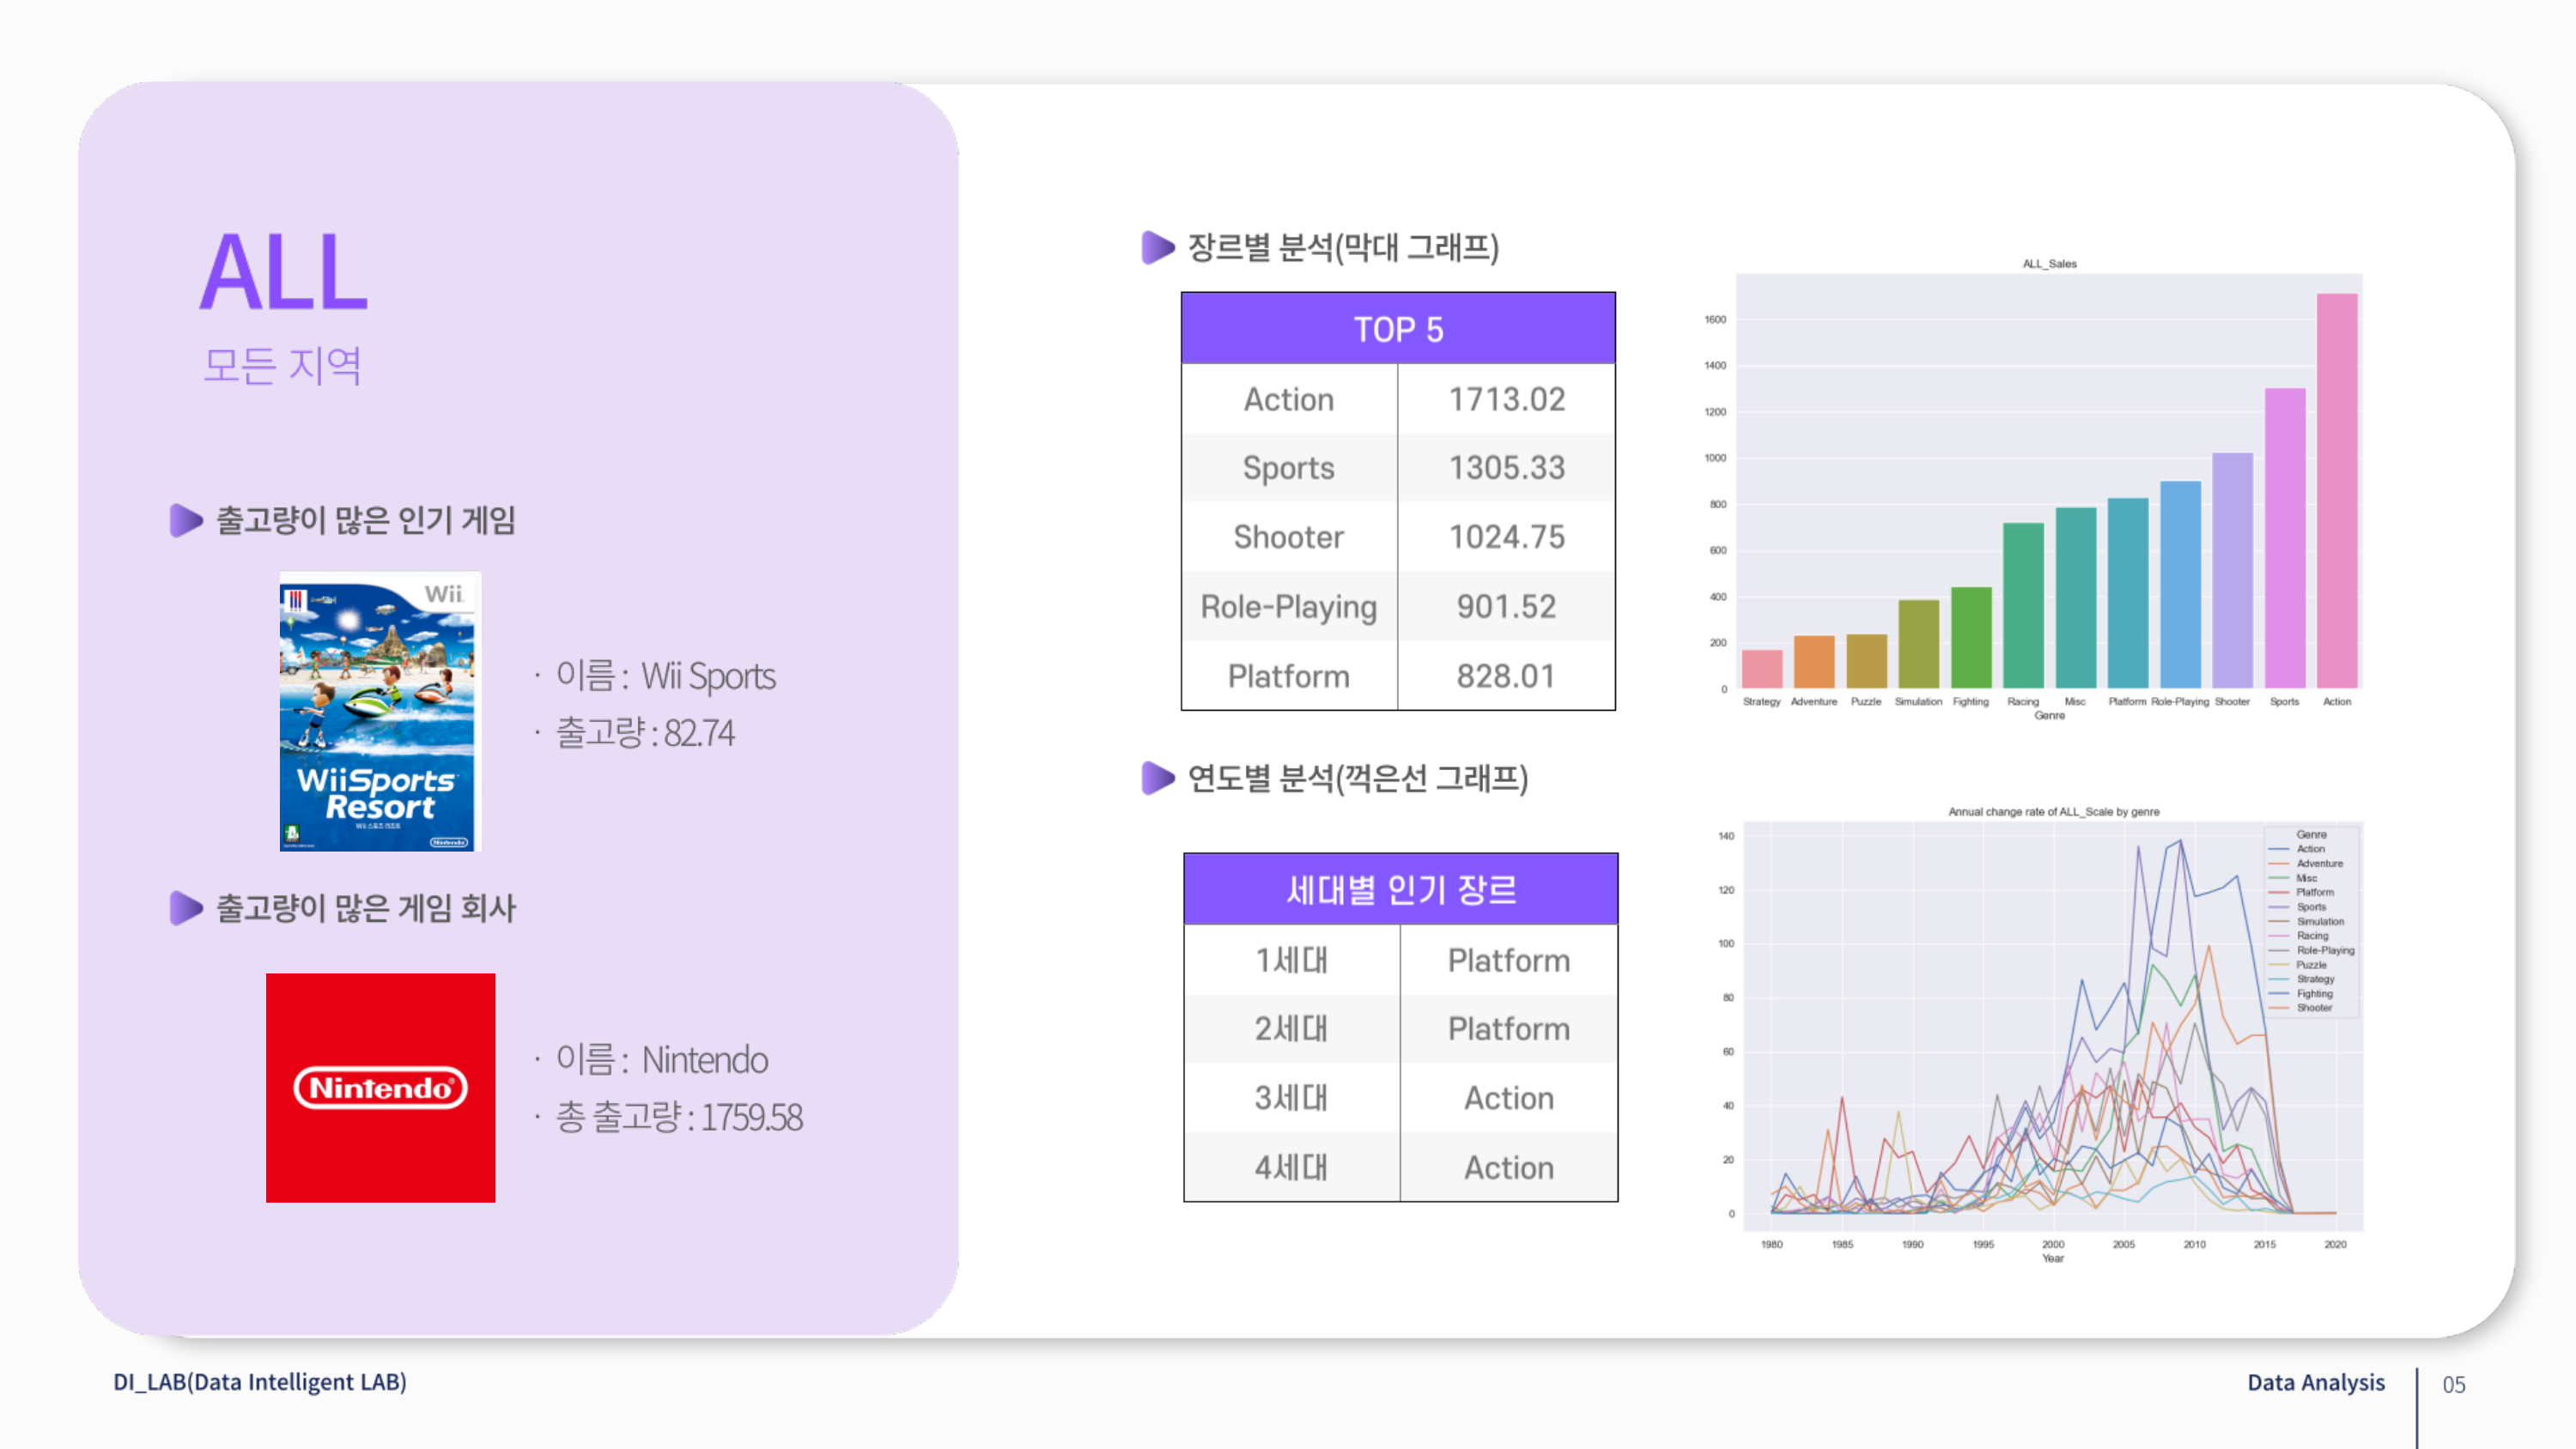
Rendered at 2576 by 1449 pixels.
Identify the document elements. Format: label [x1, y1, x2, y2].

picture [0, 0, 2576, 1449]
text_box [77, 81, 961, 1336]
text_box [169, 496, 562, 543]
text_box [1838, 209, 2445, 749]
text_box [2348, 1434, 2486, 1438]
text_box [265, 973, 495, 1203]
text_box [169, 884, 562, 931]
text_box [280, 570, 482, 852]
text_box [1840, 757, 2445, 1292]
text_box [1834, 83, 2516, 1338]
